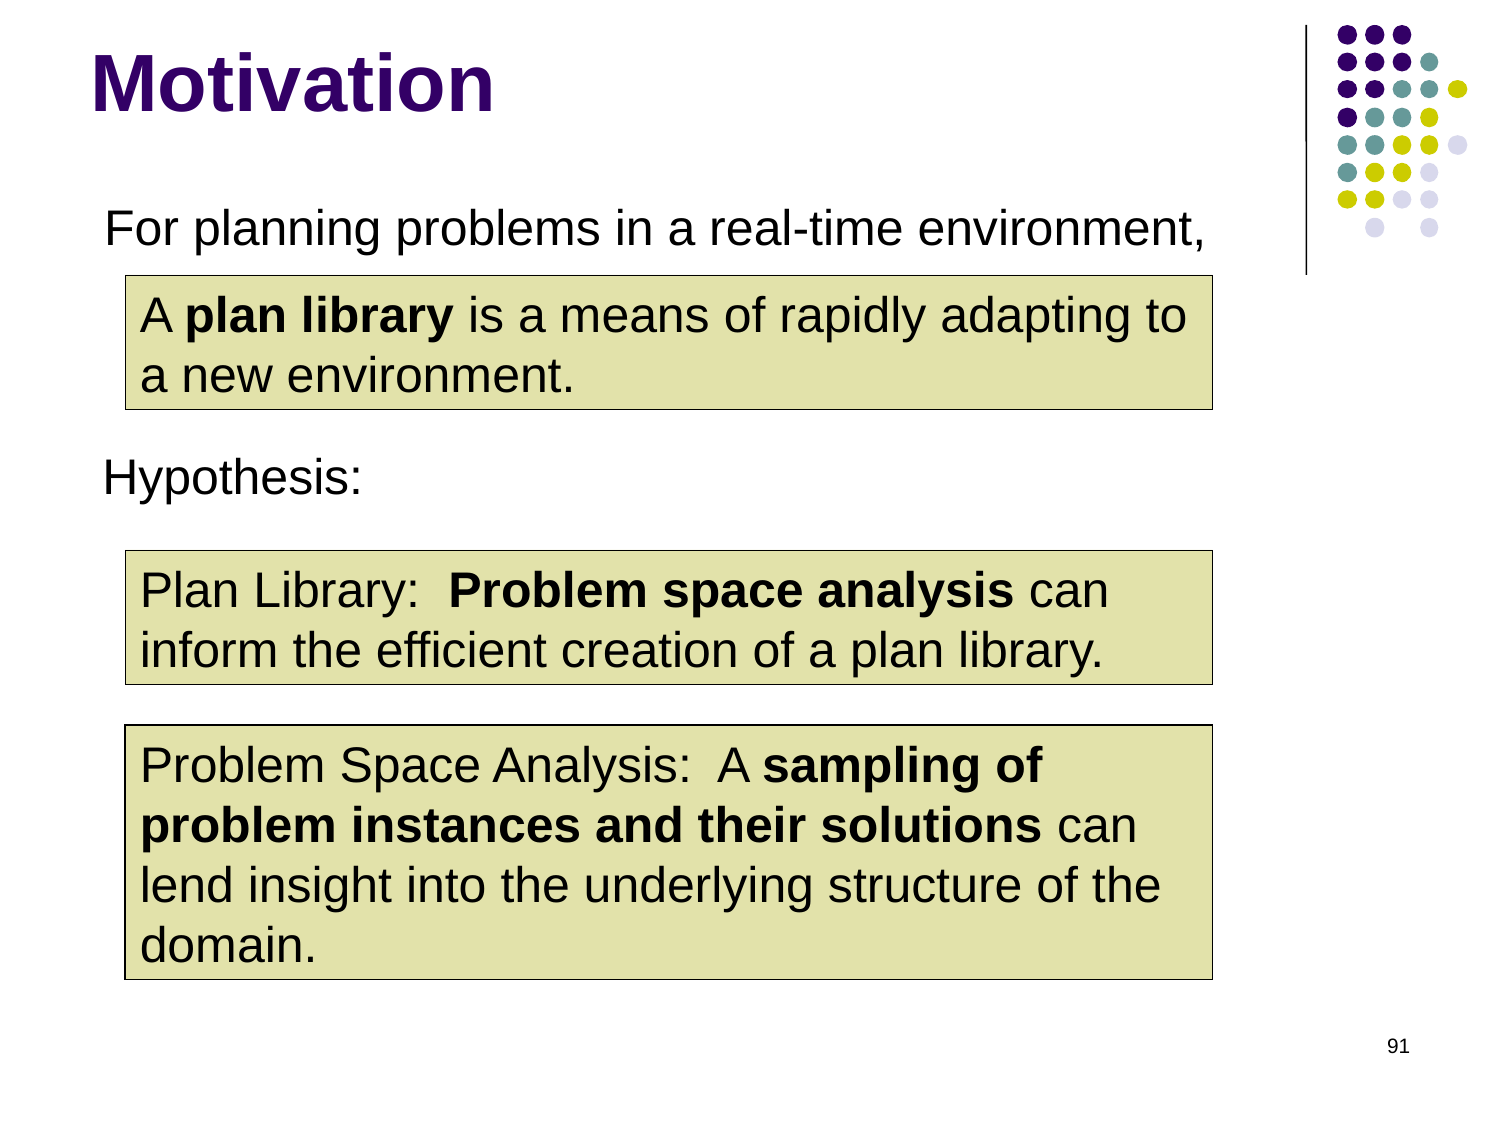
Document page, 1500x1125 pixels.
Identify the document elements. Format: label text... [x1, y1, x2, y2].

text_box Plan Library: Problem space analysis can inform the efficient creation of a plan library. [125, 549, 1213, 685]
slide_number 91 [1074, 1024, 1426, 1101]
list For planning problems in a real-time environment, [37, 174, 1388, 343]
title Motivation [75, 20, 1313, 174]
text_box Hypothesis: [87, 437, 575, 513]
text_box A plan library is a means of rapidly adapting to a new environment. [125, 274, 1213, 410]
text_box Problem Space Analysis: A sampling of problem instances and their solutions can lend insight into the underlying structure of the domain. [125, 724, 1213, 980]
